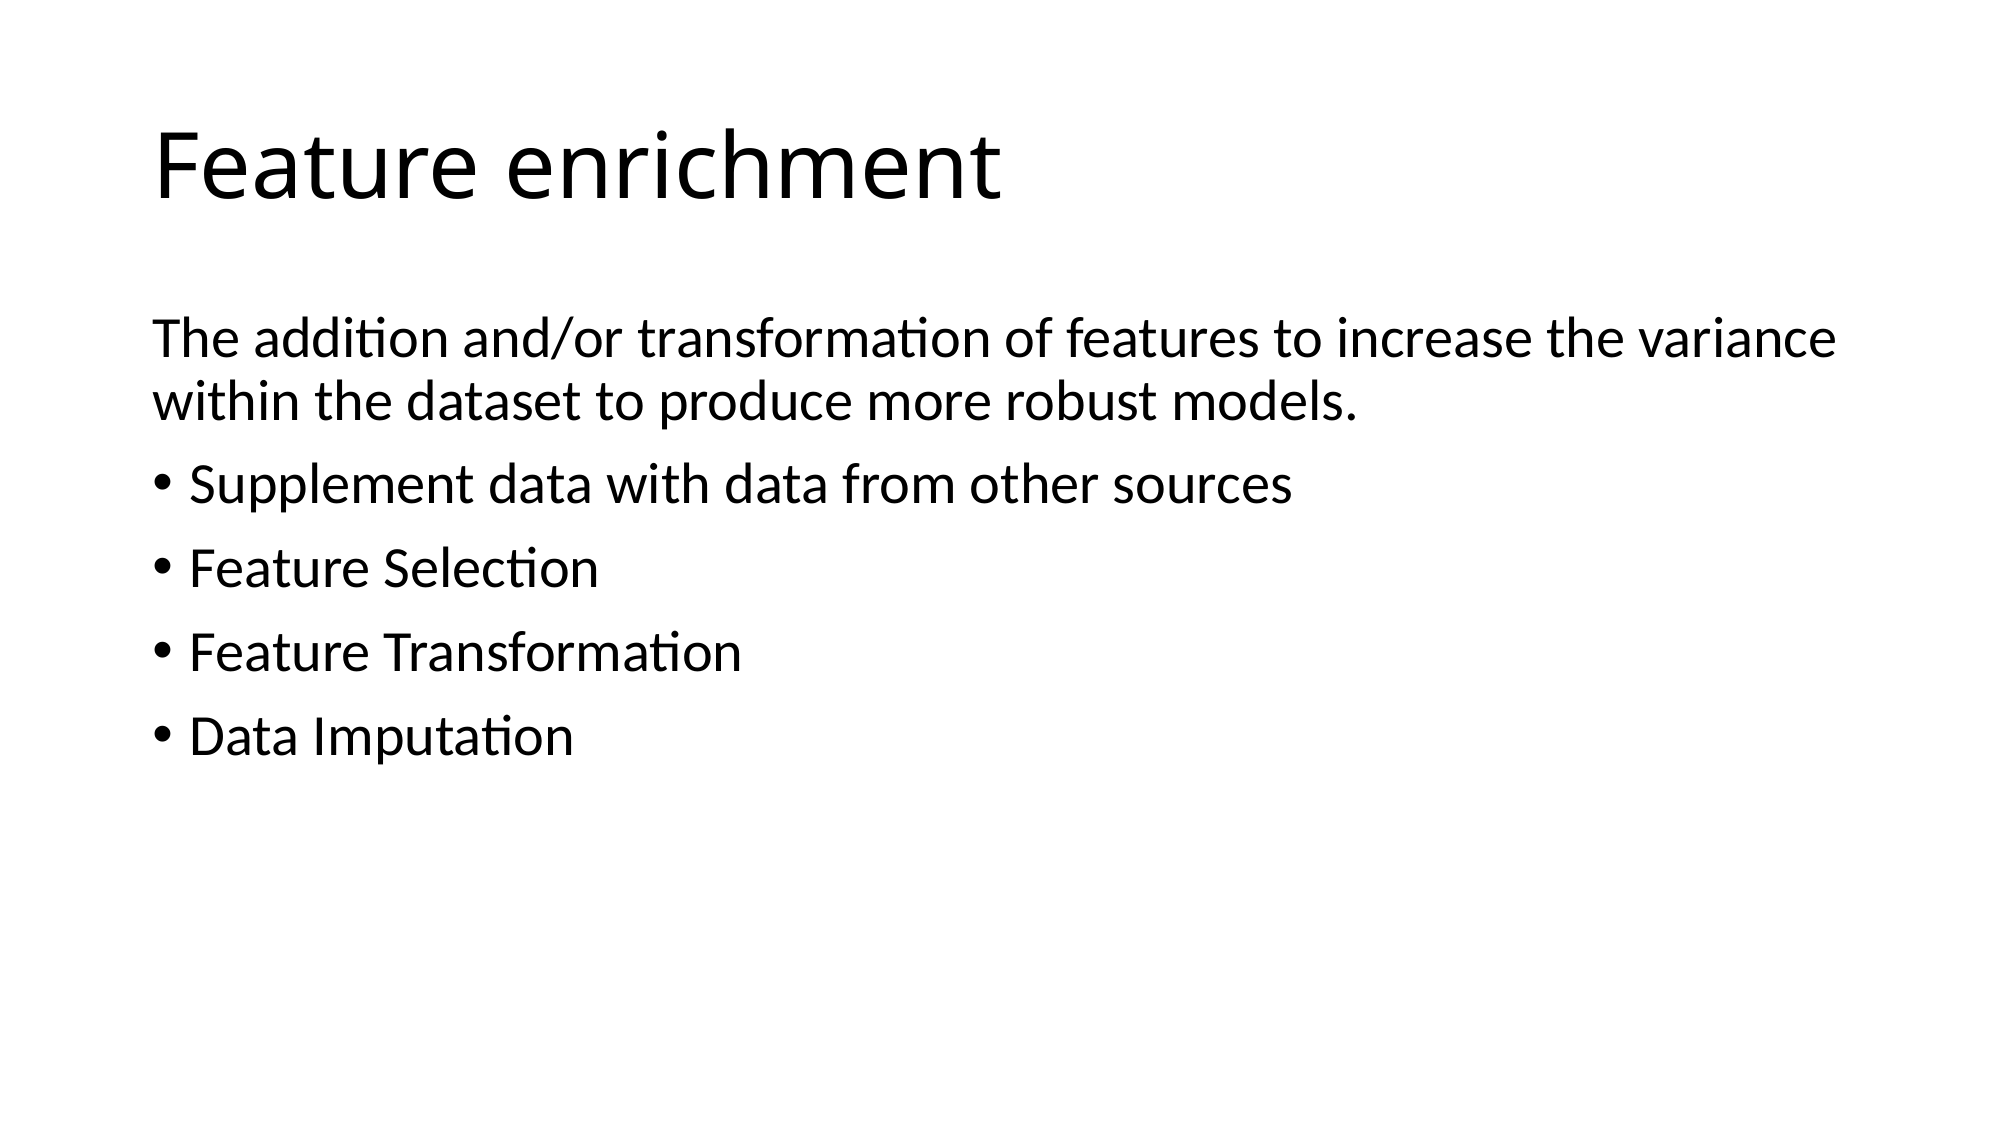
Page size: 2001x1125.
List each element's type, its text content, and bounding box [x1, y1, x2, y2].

list The addition and/or transformation of features to increase the variance within the dataset to produce more robust models. Supplement data with data from other sources Feature Selection Feature Transformation Data Imputation [137, 299, 1863, 1014]
title Feature enrichment [137, 59, 1863, 278]
